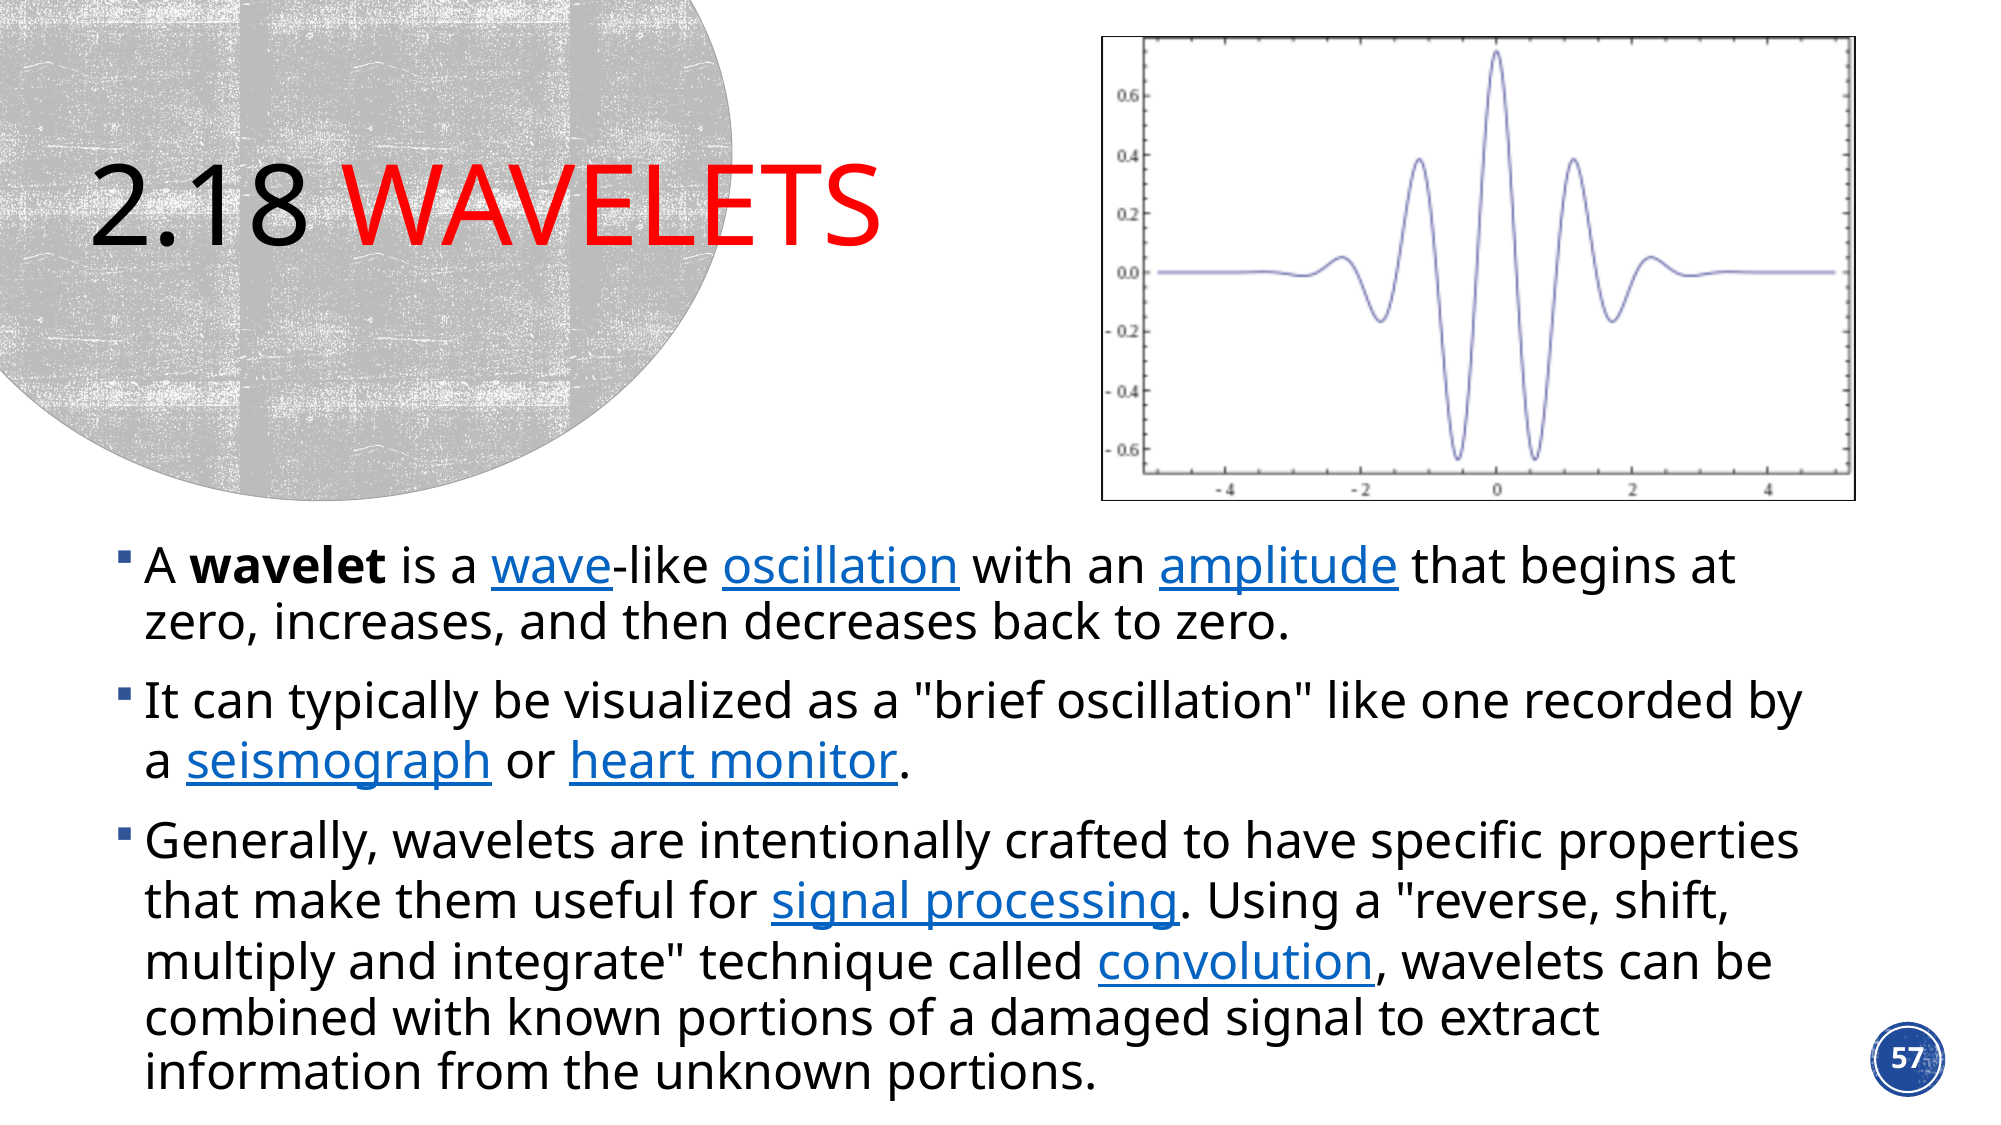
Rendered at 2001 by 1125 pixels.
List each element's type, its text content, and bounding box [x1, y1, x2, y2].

title 2.18 Wavelets [73, 76, 1100, 341]
picture [1101, 36, 1856, 501]
slide_number 56 [1855, 1028, 1961, 1089]
list A wavelet is a wave-like oscillation with an amplitude that begins at zero, increases, and then decreases back to zero. It can typically be visualized as a "brief oscillation" like one recorded by a seismograph or heart monitor. Generally, wavelets are intentionally crafted to have specific properties that make them useful for signal processing. Using a "reverse, shift, multiply and integrate" technique called convolution, wavelets can be combined with known portions of a damaged signal to extract information from the unknown portions. [99, 527, 1825, 1125]
text_box [0, 0, 723, 502]
